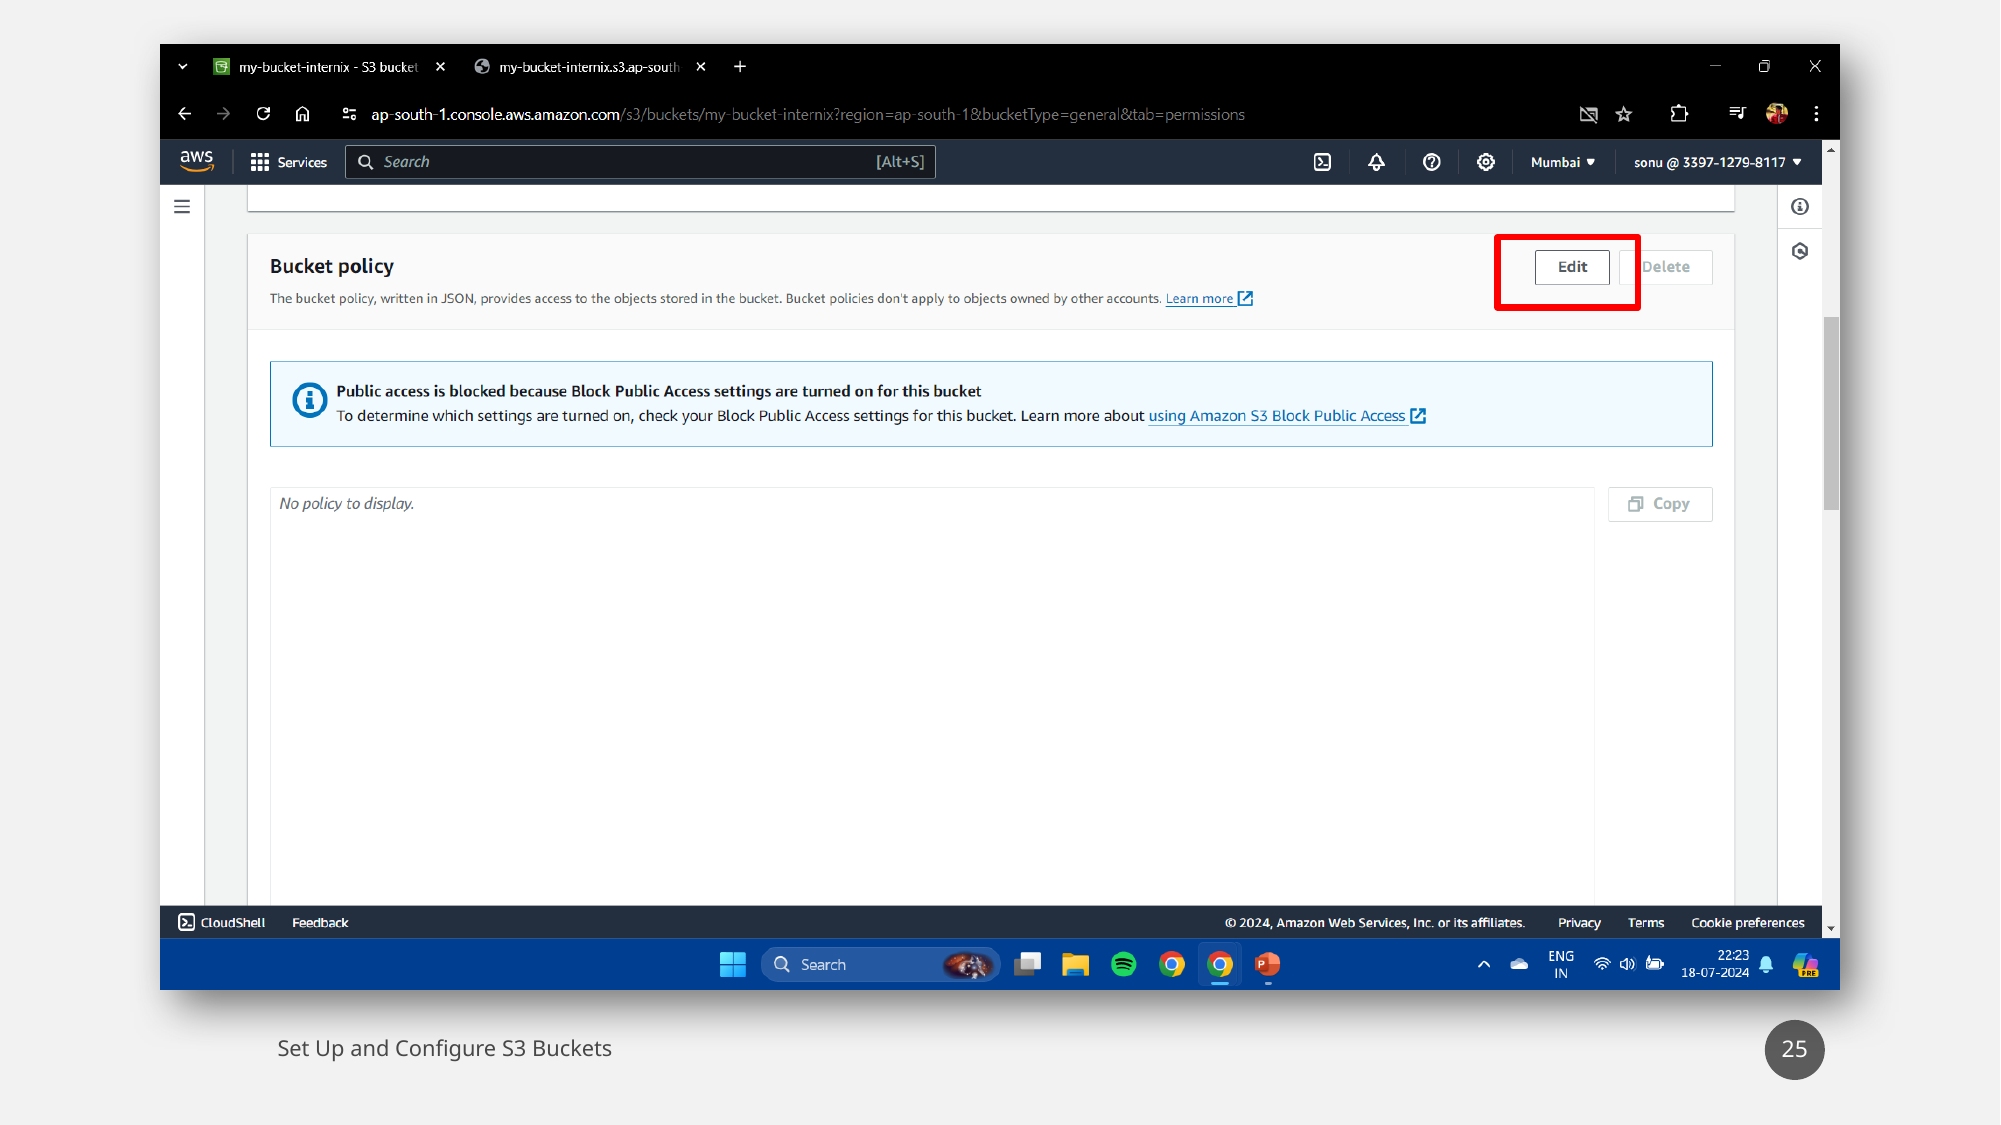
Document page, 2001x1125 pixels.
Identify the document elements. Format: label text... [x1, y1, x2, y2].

slide_number 25 [1764, 1039, 1825, 1080]
picture [160, 44, 1840, 990]
footer Set Up and Configure S3 Buckets [262, 1039, 1231, 1076]
